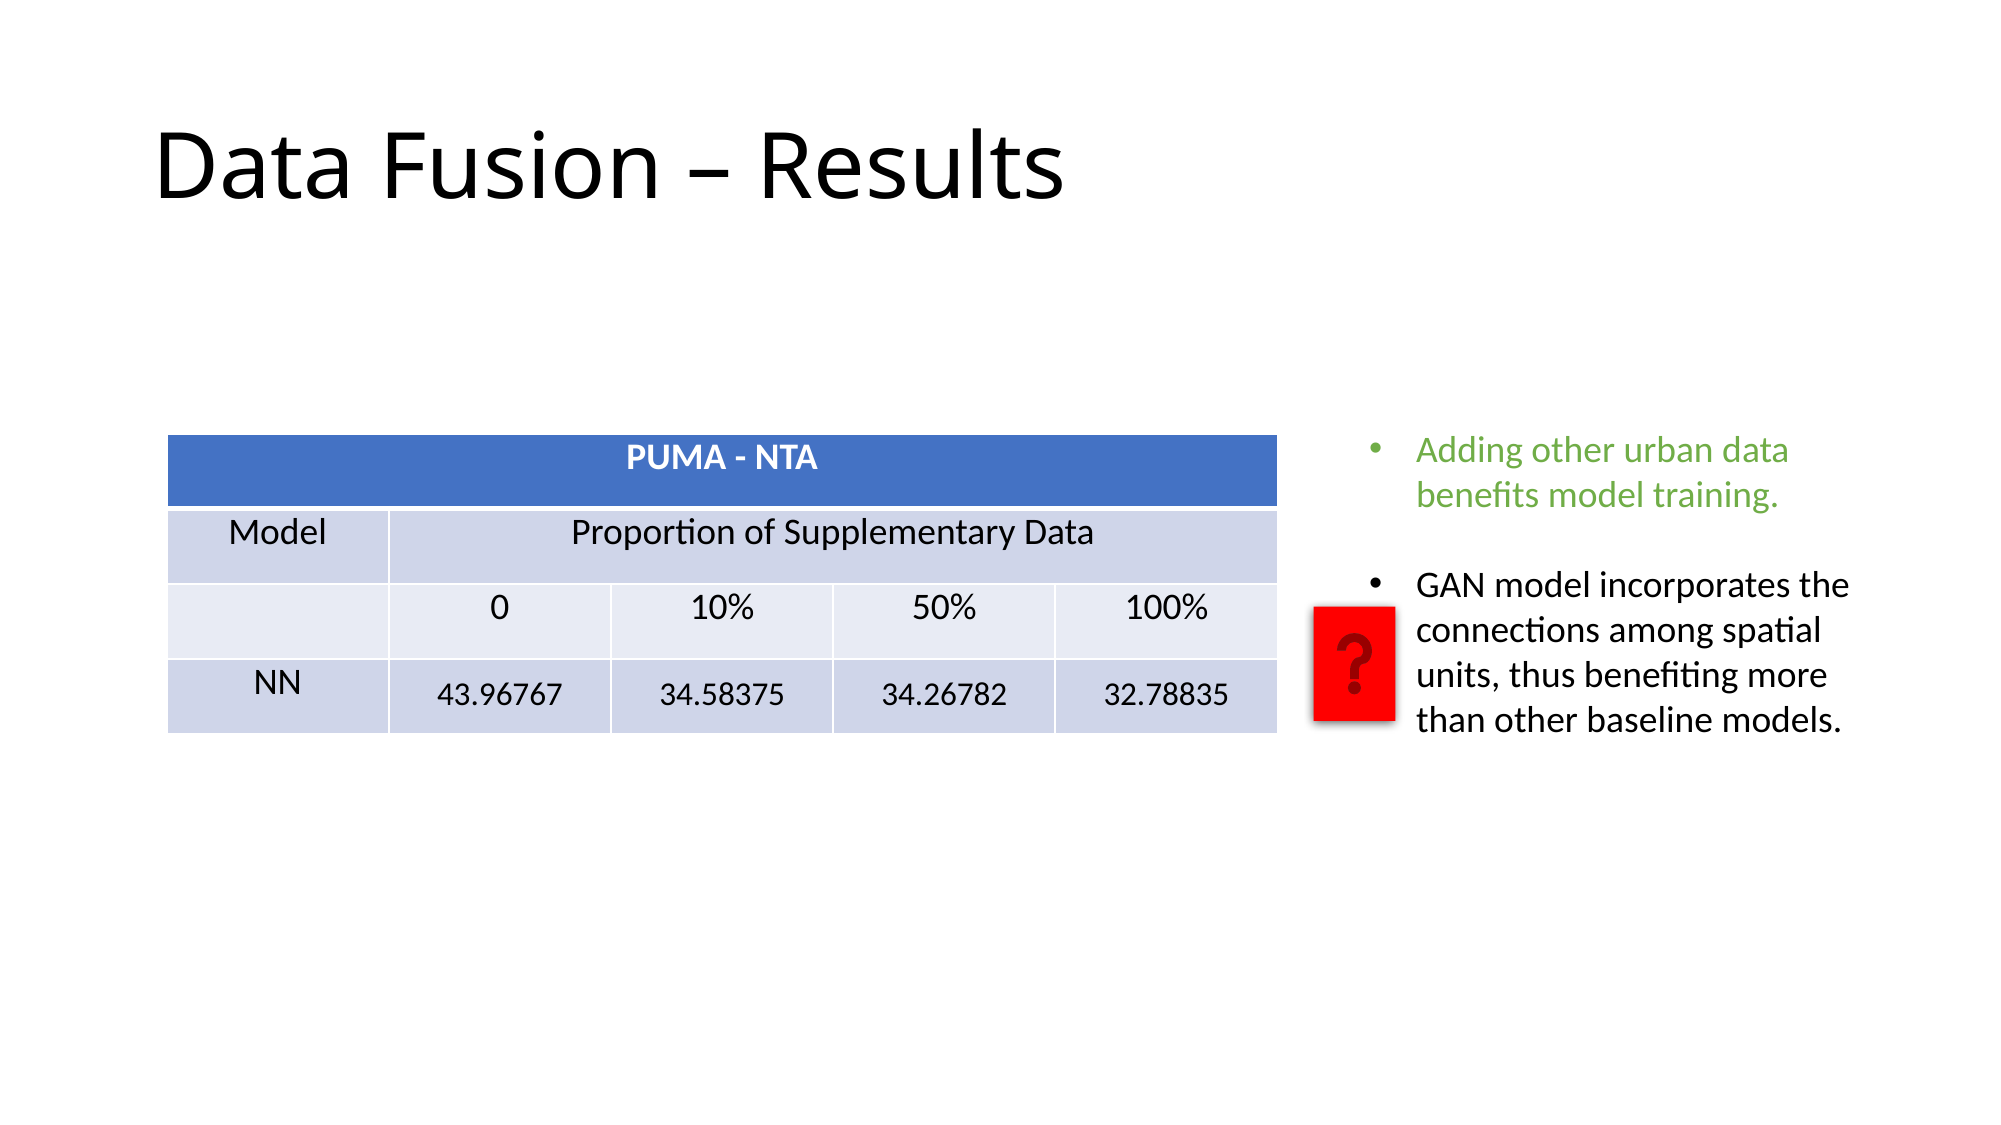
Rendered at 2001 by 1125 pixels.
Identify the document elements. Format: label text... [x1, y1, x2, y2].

table_cell 10% [612, 585, 832, 658]
table_cell 32.78835 [1056, 660, 1277, 733]
table_cell [168, 585, 388, 658]
text_box [1313, 606, 1396, 721]
table_cell 0 [390, 585, 610, 658]
table_cell Model [168, 511, 388, 583]
table_cell 50% [834, 585, 1054, 658]
table_cell NN [168, 660, 388, 733]
title Data Fusion – Results [137, 59, 1863, 278]
table_cell Proportion of Supplementary Data [390, 511, 1277, 583]
text_box Adding other urban data benefits model training. GAN model incorporates the connections among spatial units, thus benefiting more than other baseline models. [1354, 417, 1919, 792]
table_cell 34.26782 [834, 660, 1054, 733]
table_cell 34.58375 [612, 660, 832, 733]
table_cell 43.96767 [390, 660, 610, 733]
table_header PUMA - NTA [168, 435, 1277, 506]
table_cell 100% [1056, 585, 1277, 658]
